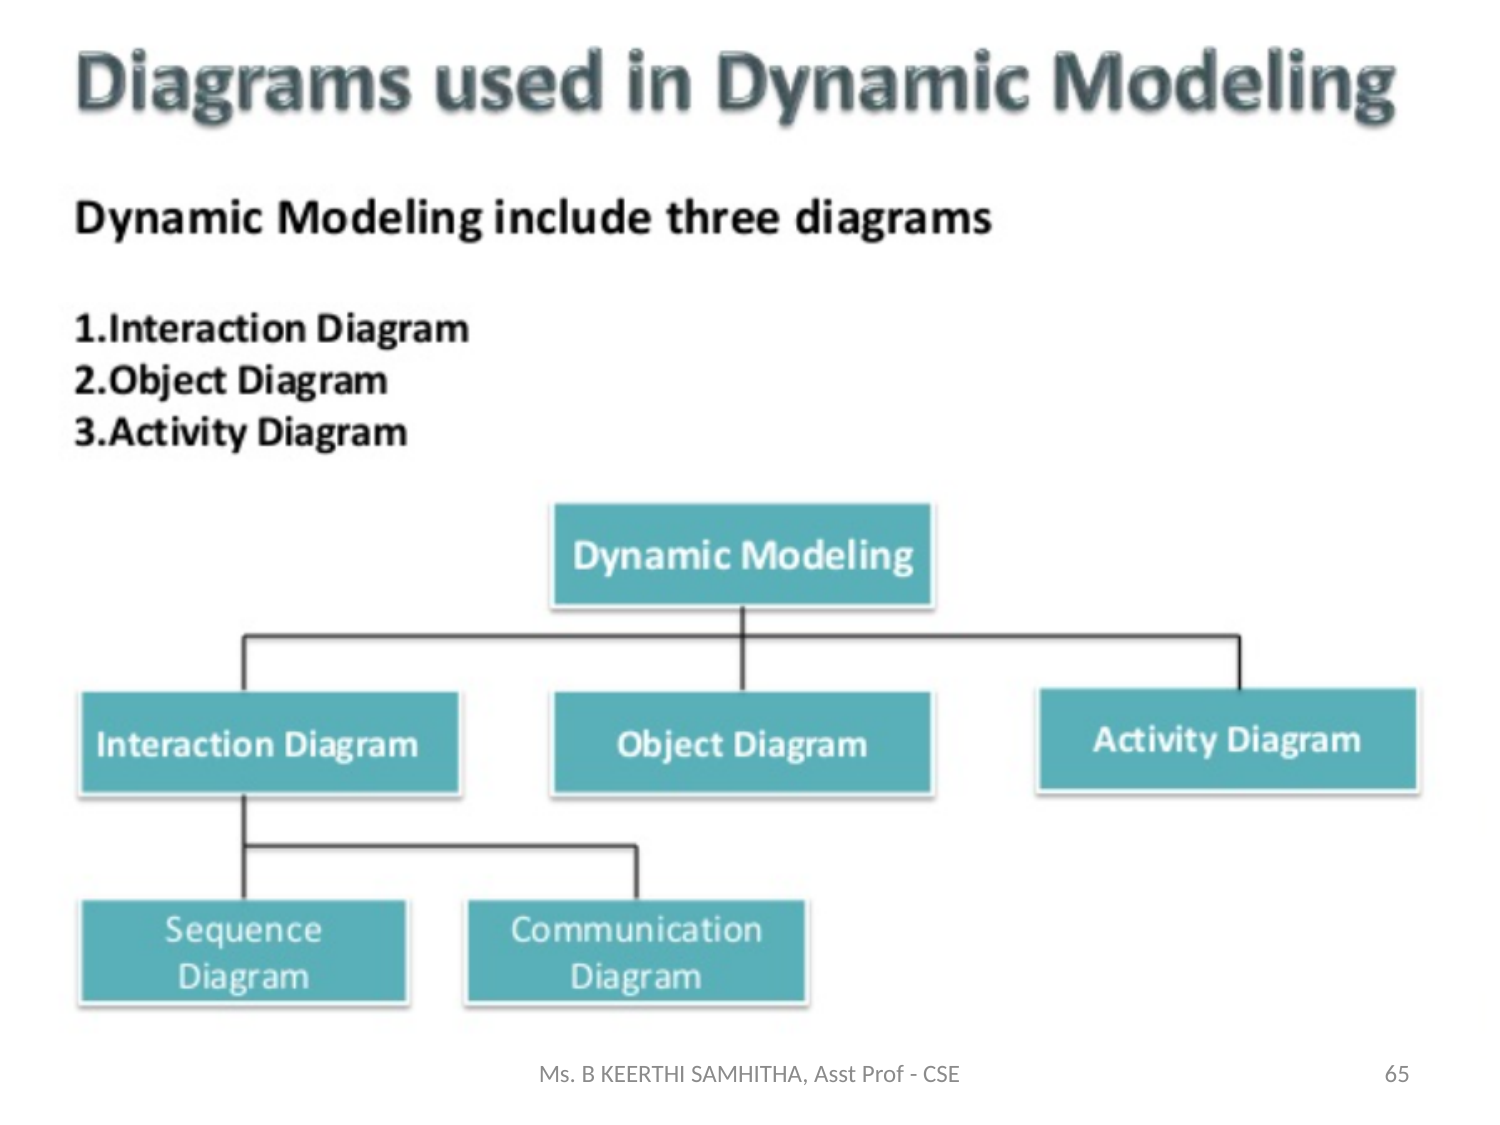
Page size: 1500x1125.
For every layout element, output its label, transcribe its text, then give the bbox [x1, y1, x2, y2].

slide_number 65 [1074, 1066, 1425, 1103]
picture [17, 18, 1500, 1059]
footer Ms. B KEERTHI SAMHITHA, Asst Prof - CSE [512, 1066, 988, 1103]
